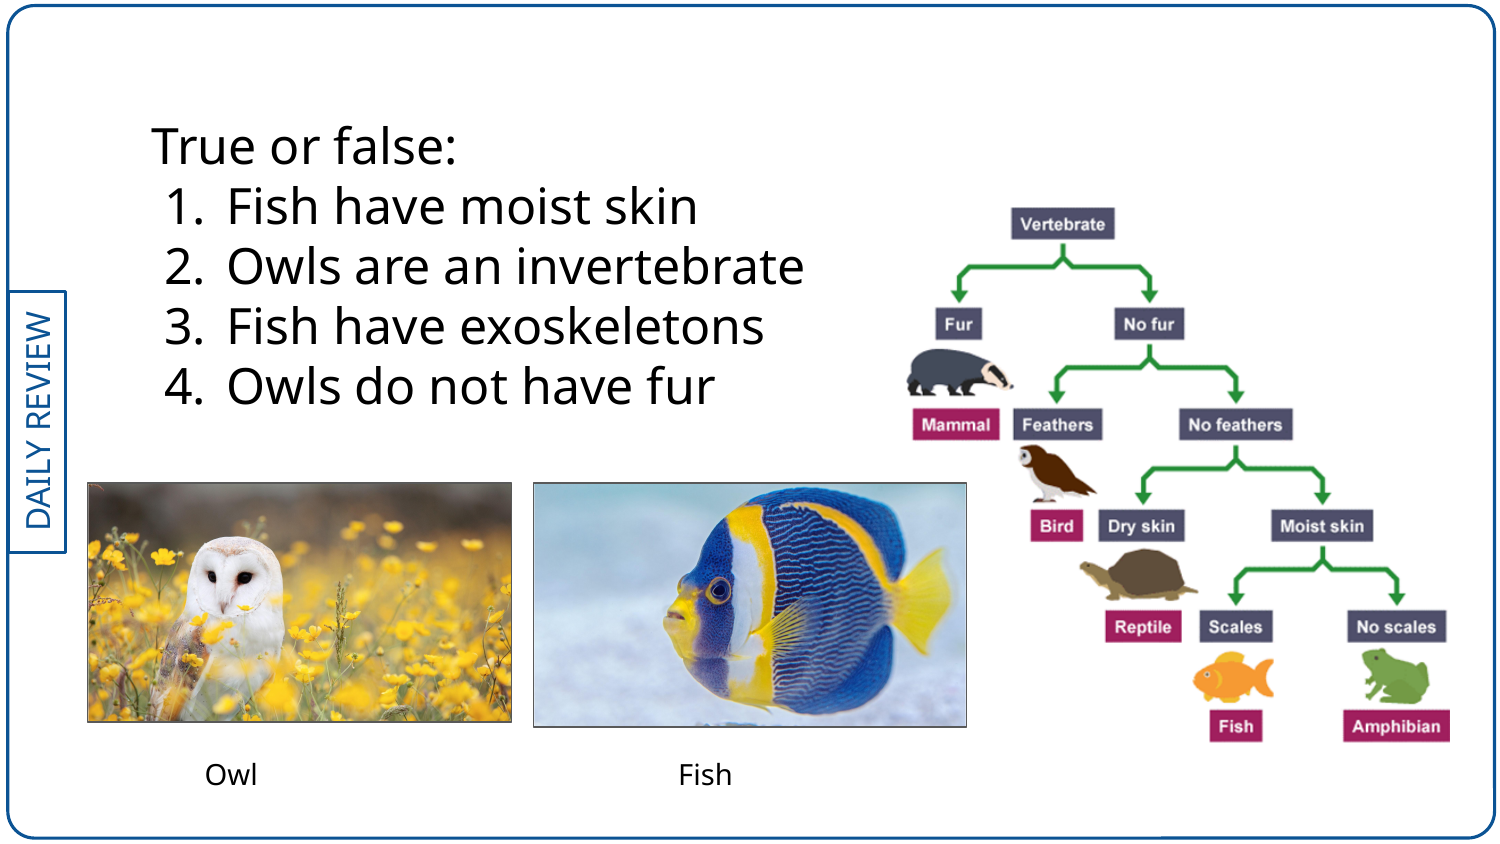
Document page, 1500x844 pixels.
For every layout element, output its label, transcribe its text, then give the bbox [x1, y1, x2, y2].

picture [88, 483, 512, 722]
picture [533, 205, 1451, 754]
text_box True or false: Fish have moist skin Owls are an invertebrate Fish have exoskeletons Owls do not have fur [136, 99, 1030, 464]
text_box Owl [189, 741, 447, 796]
text_box Fish [663, 741, 921, 796]
